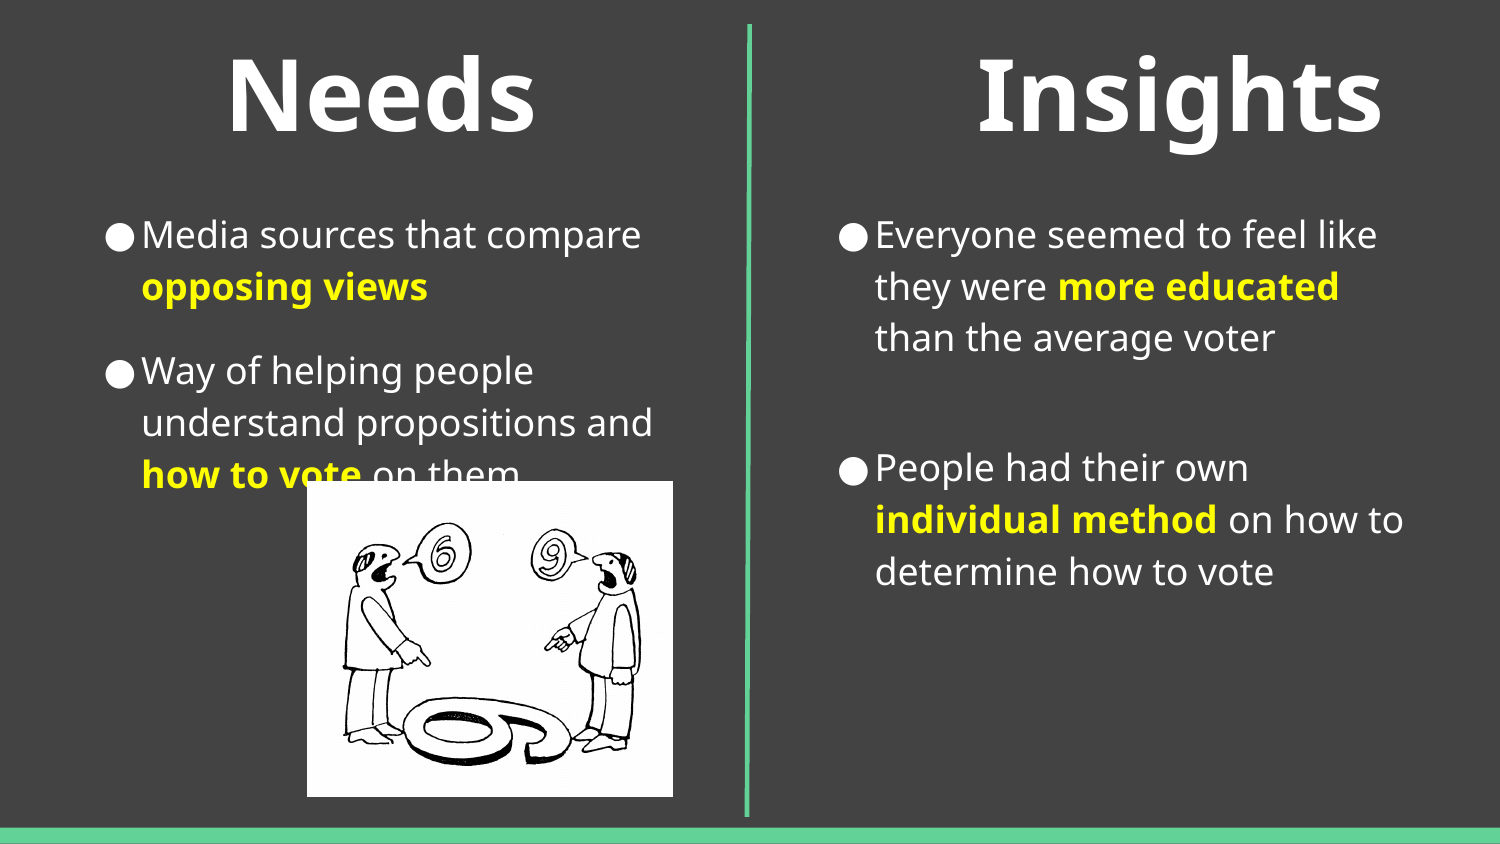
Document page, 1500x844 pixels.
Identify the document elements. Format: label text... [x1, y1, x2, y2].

list Everyone seemed to feel like they were more educated than the average voter People had their own individual method on how to determine how to vote [784, 189, 1446, 750]
title Needs Insights [53, 16, 1452, 111]
list Media sources that compare opposing views Way of helping people understand propositions and how to vote on them [51, 189, 713, 750]
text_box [746, 23, 750, 818]
picture [306, 481, 673, 797]
